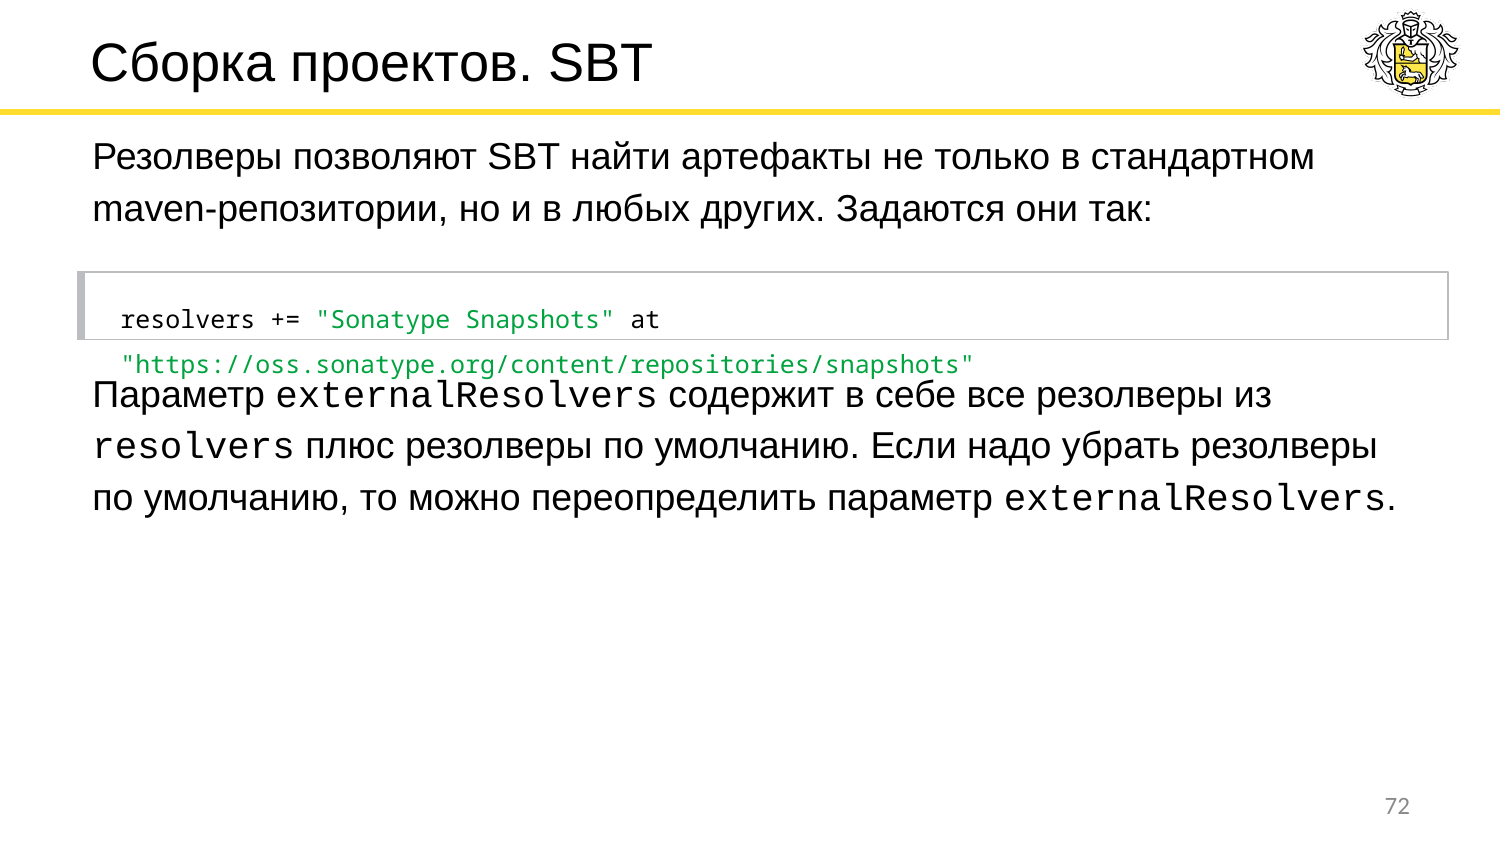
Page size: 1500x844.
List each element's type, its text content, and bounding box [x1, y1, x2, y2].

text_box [77, 271, 1470, 340]
text_box Резолверы позволяют SBT найти артефакты не только в стандартном maven-репозитории, но и в любых других. Задаются они так: [77, 110, 1425, 253]
title Сборка проектов. SBT [75, 33, 1425, 86]
picture [1360, 2, 1461, 103]
text_box Параметр externalResolvers содержит в себе все резолверы из resolvers плюс резолверы по умолчанию. Если надо убрать резолверы по умолчанию, то можно переопределить параметр externalResolvers. [77, 348, 1425, 556]
slide_number ‹#› [1074, 782, 1425, 827]
